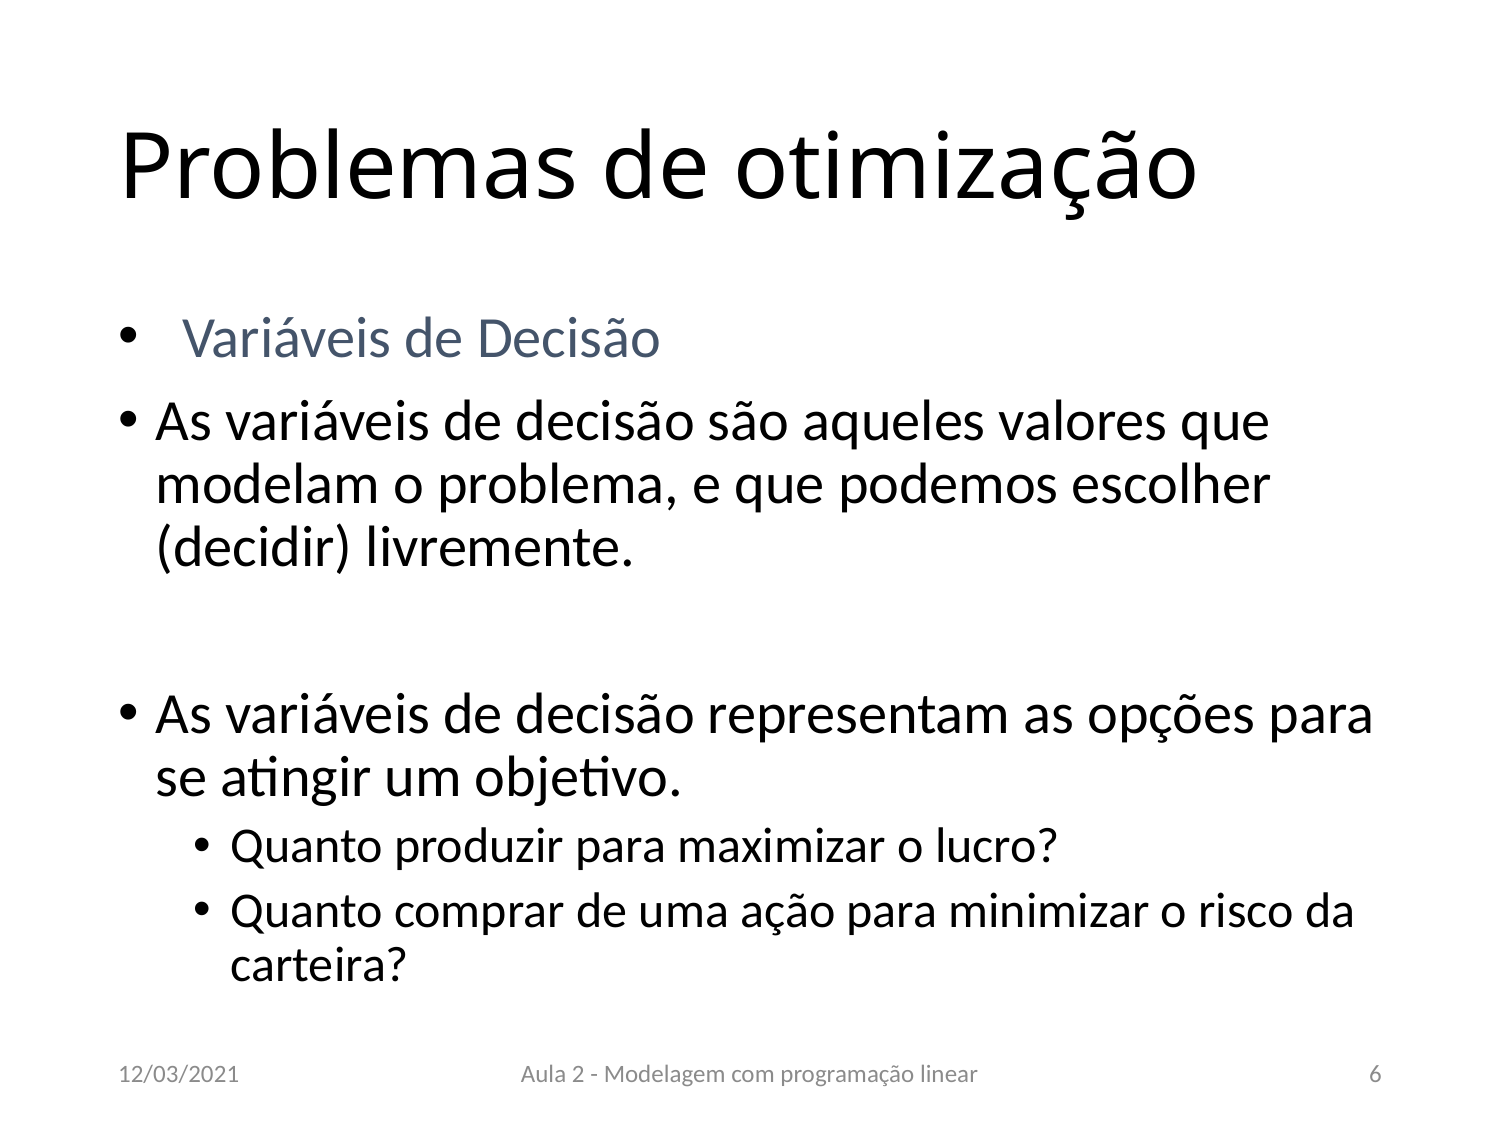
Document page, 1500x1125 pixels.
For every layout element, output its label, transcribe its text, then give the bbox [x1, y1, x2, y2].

slide_number 6 [1059, 1042, 1397, 1103]
title Problemas de otimização [103, 59, 1397, 278]
footer Aula 2 - Modelagem com programação linear [496, 1042, 1004, 1103]
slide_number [103, 1042, 441, 1103]
